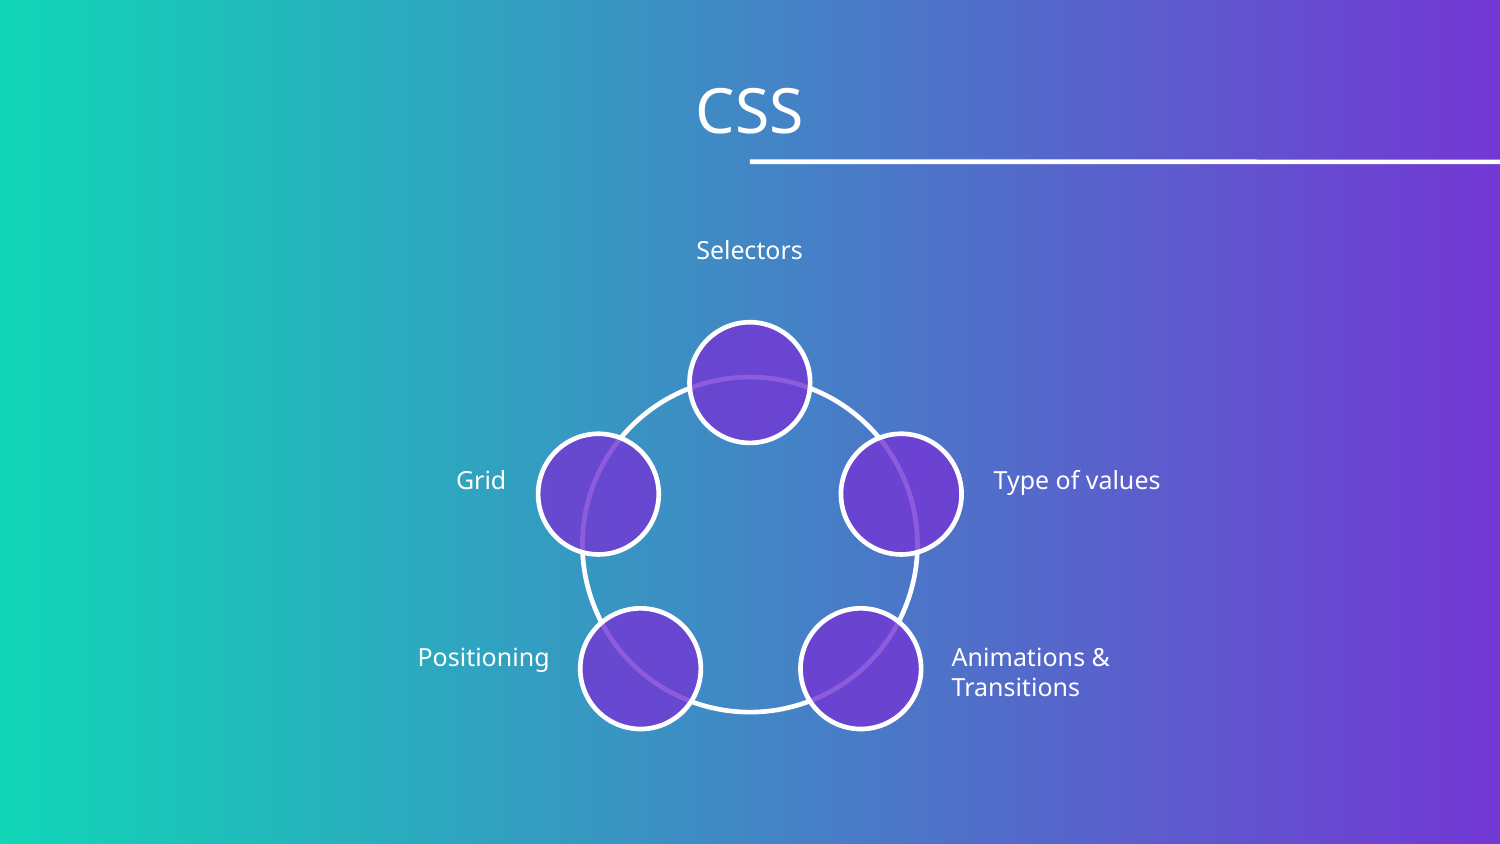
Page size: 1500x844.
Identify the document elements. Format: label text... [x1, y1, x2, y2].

text_box CSS [101, 22, 1398, 162]
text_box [537, 321, 962, 730]
text_box Grid [225, 449, 522, 540]
text_box Positioning [269, 626, 532, 717]
text_box Animations & Transitions [967, 626, 1250, 717]
text_box Type of values [978, 449, 1292, 540]
text_box Selectors [593, 219, 907, 310]
